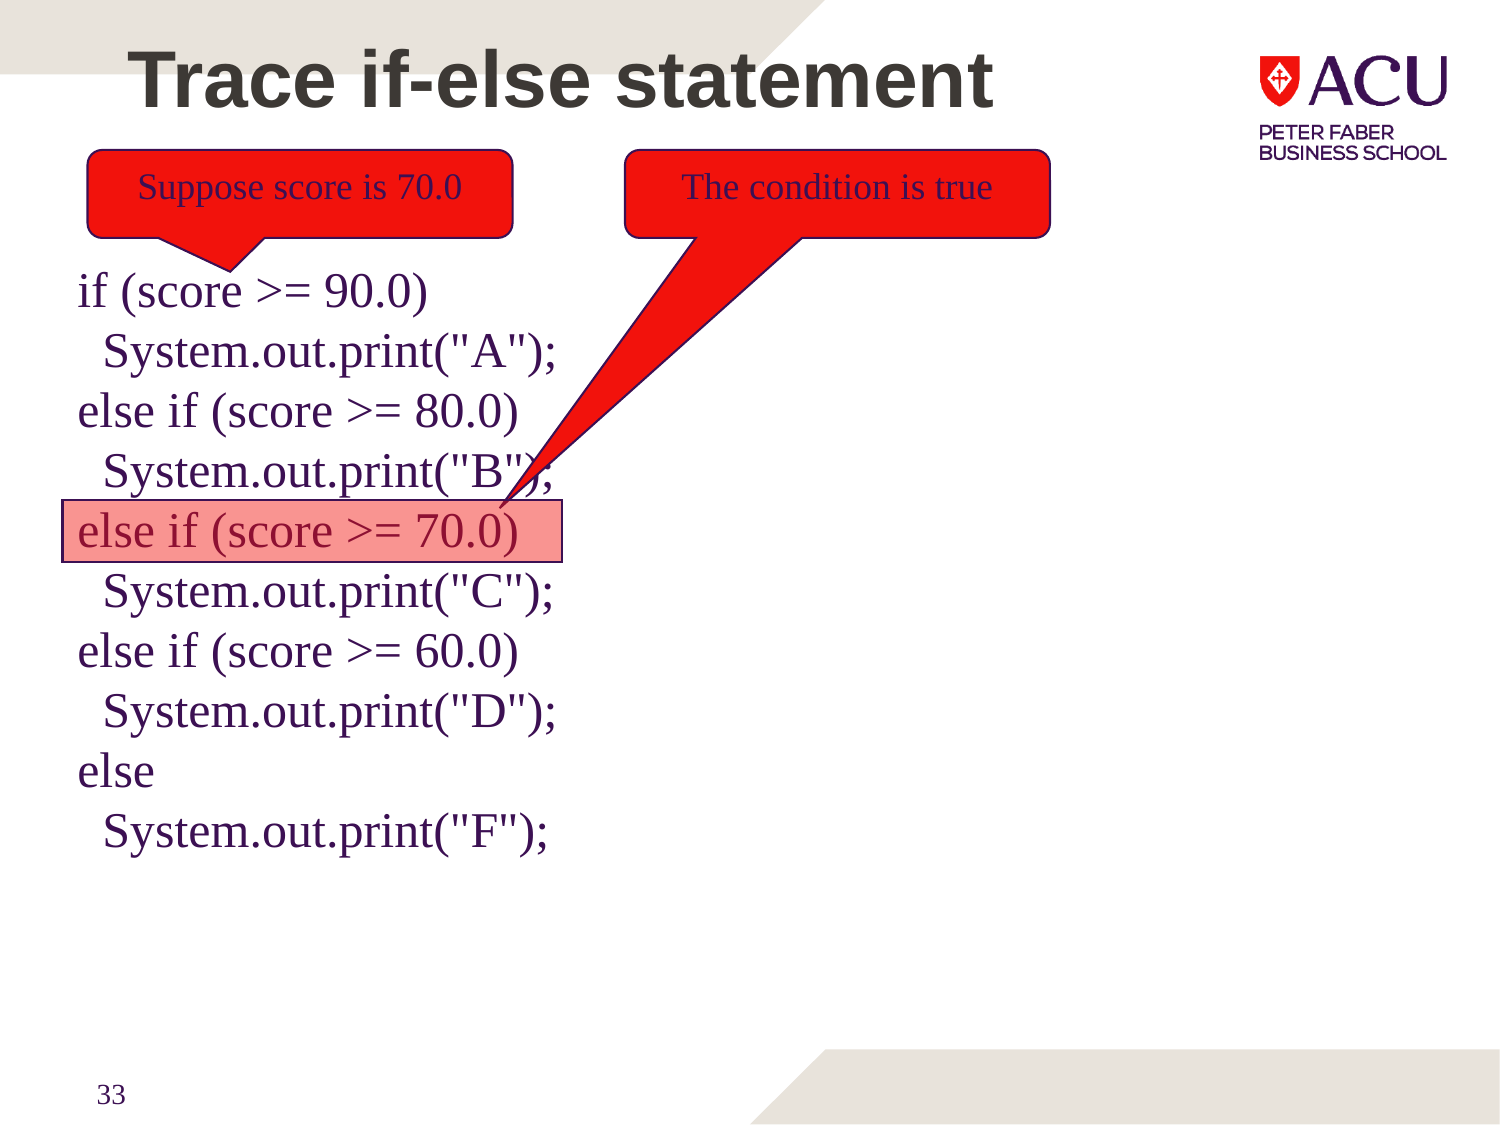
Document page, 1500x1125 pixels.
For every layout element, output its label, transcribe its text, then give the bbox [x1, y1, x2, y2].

text_box Suppose score is 70.0 [87, 149, 513, 272]
text_box if (score >= 90.0) System.out.print("A"); else if (score >= 80.0) System.out.print("B"); else if (score >= 70.0) System.out.print("C"); else if (score >= 60.0) System.out.print("D"); else System.out.print("F"); [62, 249, 625, 499]
picture [1240, 41, 1466, 175]
title Trace if-else statement [112, 0, 1425, 150]
slide_number 33 [81, 1068, 156, 1109]
text_box [62, 499, 563, 563]
text_box if (score >= 90.0) System.out.print("A"); else if (score >= 80.0) System.out.print("B"); else if (score >= 70.0) System.out.print("C"); else if (score >= 60.0) System.out.print("D"); else System.out.print("F"); [62, 398, 625, 865]
text_box The condition is true [506, 149, 1051, 499]
